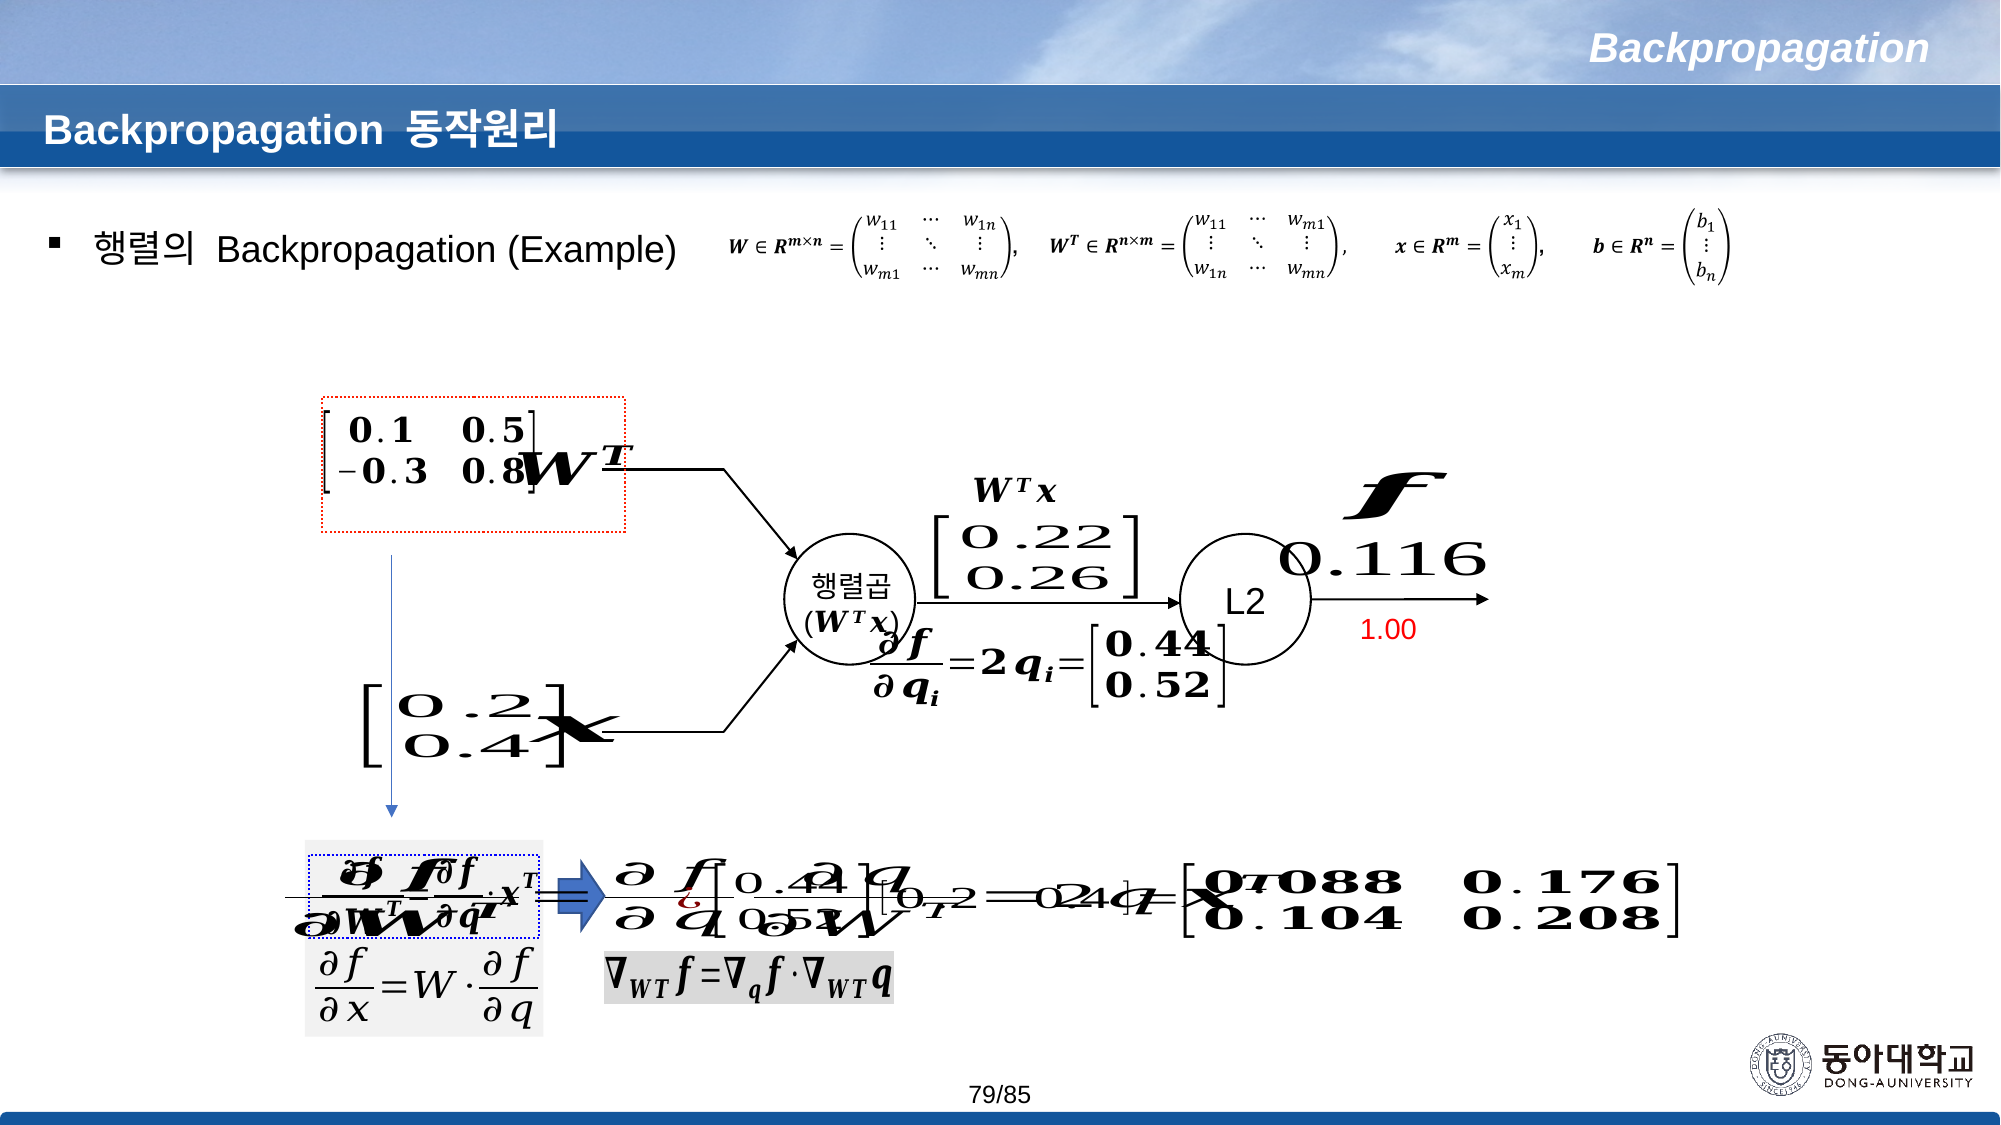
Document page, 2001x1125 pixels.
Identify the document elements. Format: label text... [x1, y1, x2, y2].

text_box [557, 858, 606, 934]
text_box L2 [1179, 532, 1312, 666]
picture [0, 85, 2000, 167]
text_box 행렬곱 (𝑾𝑻𝒙) [731, 560, 973, 646]
picture [1742, 1024, 1983, 1110]
text_box Backpropagation 동작원리 [28, 95, 575, 161]
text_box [723, 639, 798, 733]
text_box [883, 646, 891, 653]
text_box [723, 468, 798, 560]
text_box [304, 839, 544, 1037]
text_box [0, 0, 2000, 84]
text_box 1.00 [1345, 602, 1442, 653]
text_box [802, 646, 888, 666]
text_box [798, 532, 904, 560]
picture [719, 200, 1772, 291]
text_box [321, 396, 626, 533]
text_box 행렬의 Backpropagation (Example) [31, 195, 1787, 345]
text_box Backpropagation [0, 13, 1945, 79]
